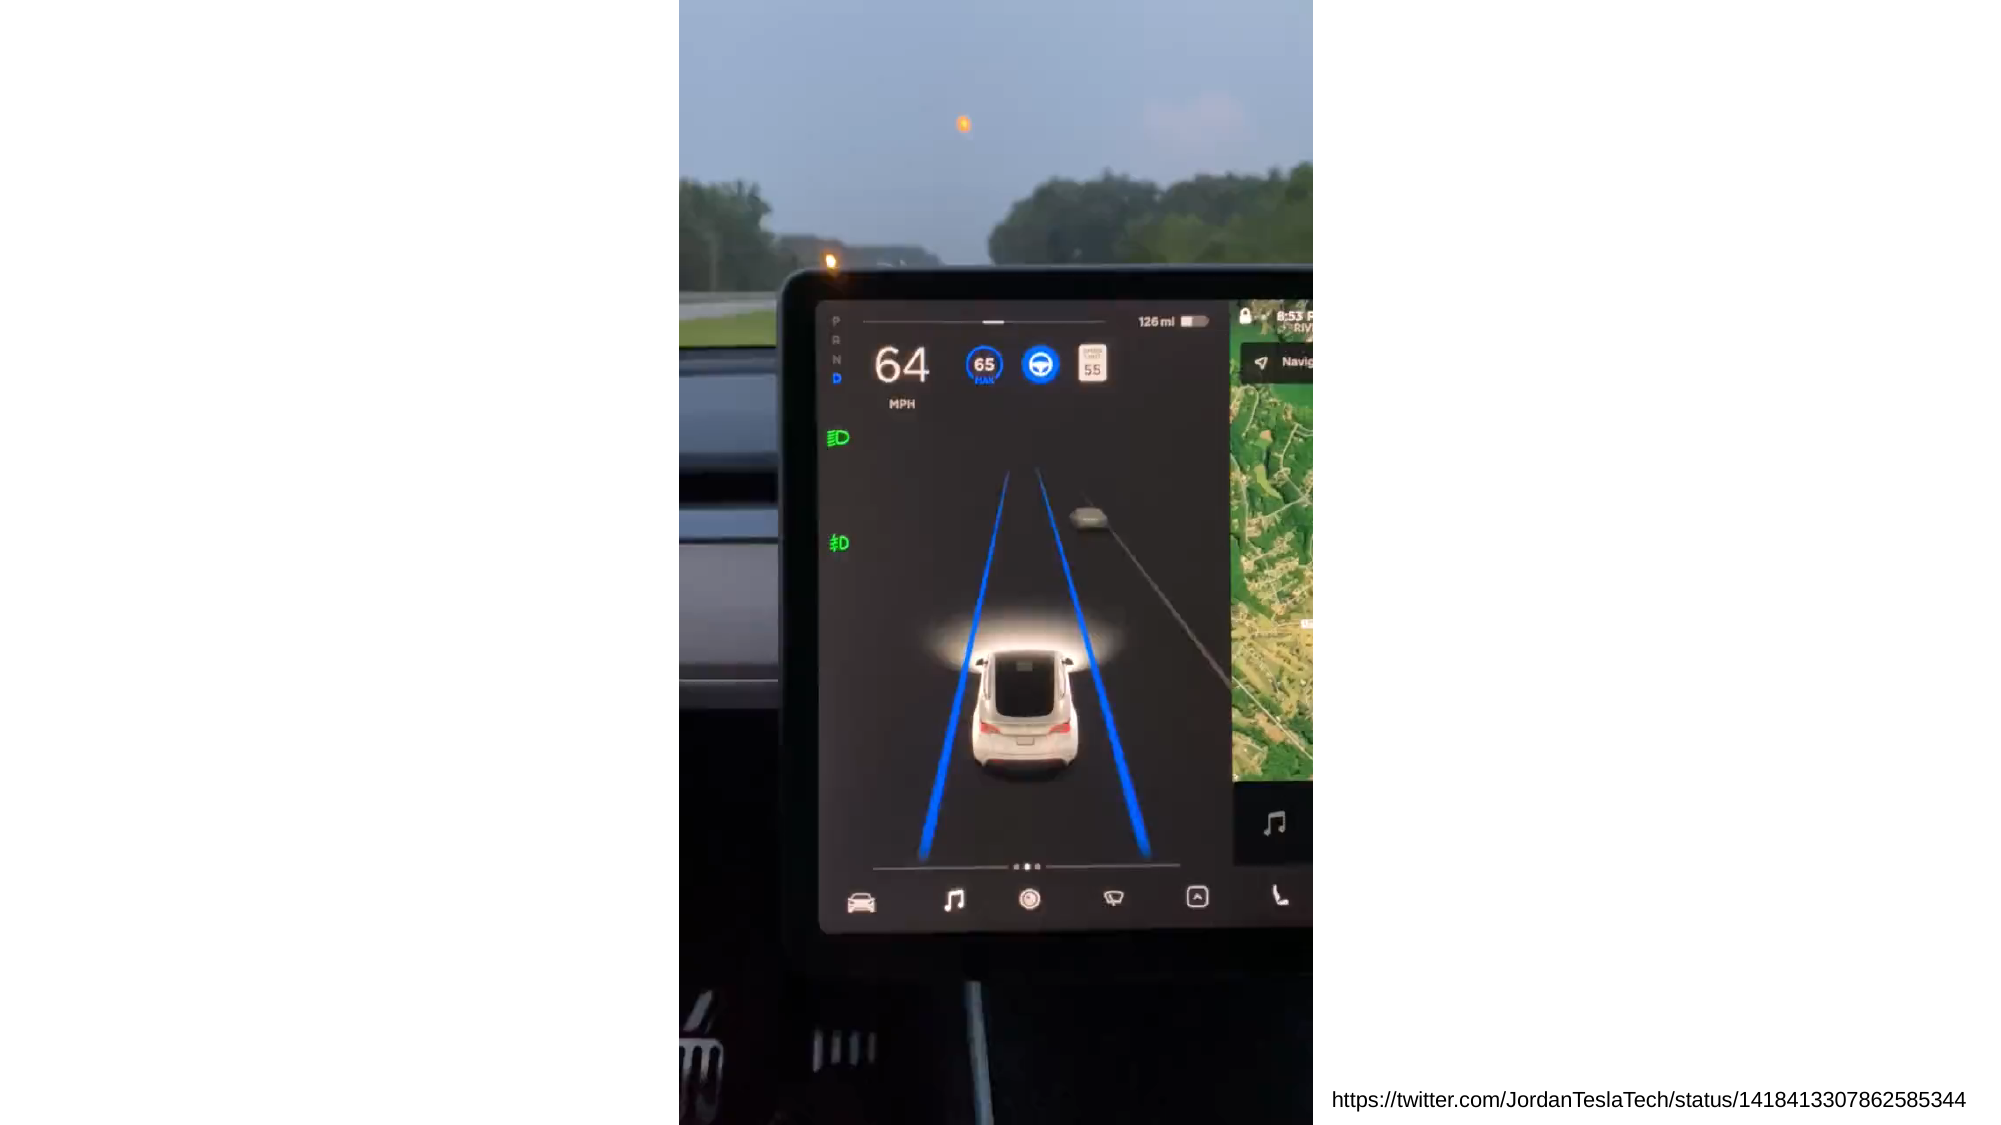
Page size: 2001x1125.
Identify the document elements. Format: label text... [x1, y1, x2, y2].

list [679, 0, 1313, 1125]
text_box https://twitter.com/JordanTeslaTech/status/1418413307862585344 [1316, 1077, 2000, 1119]
